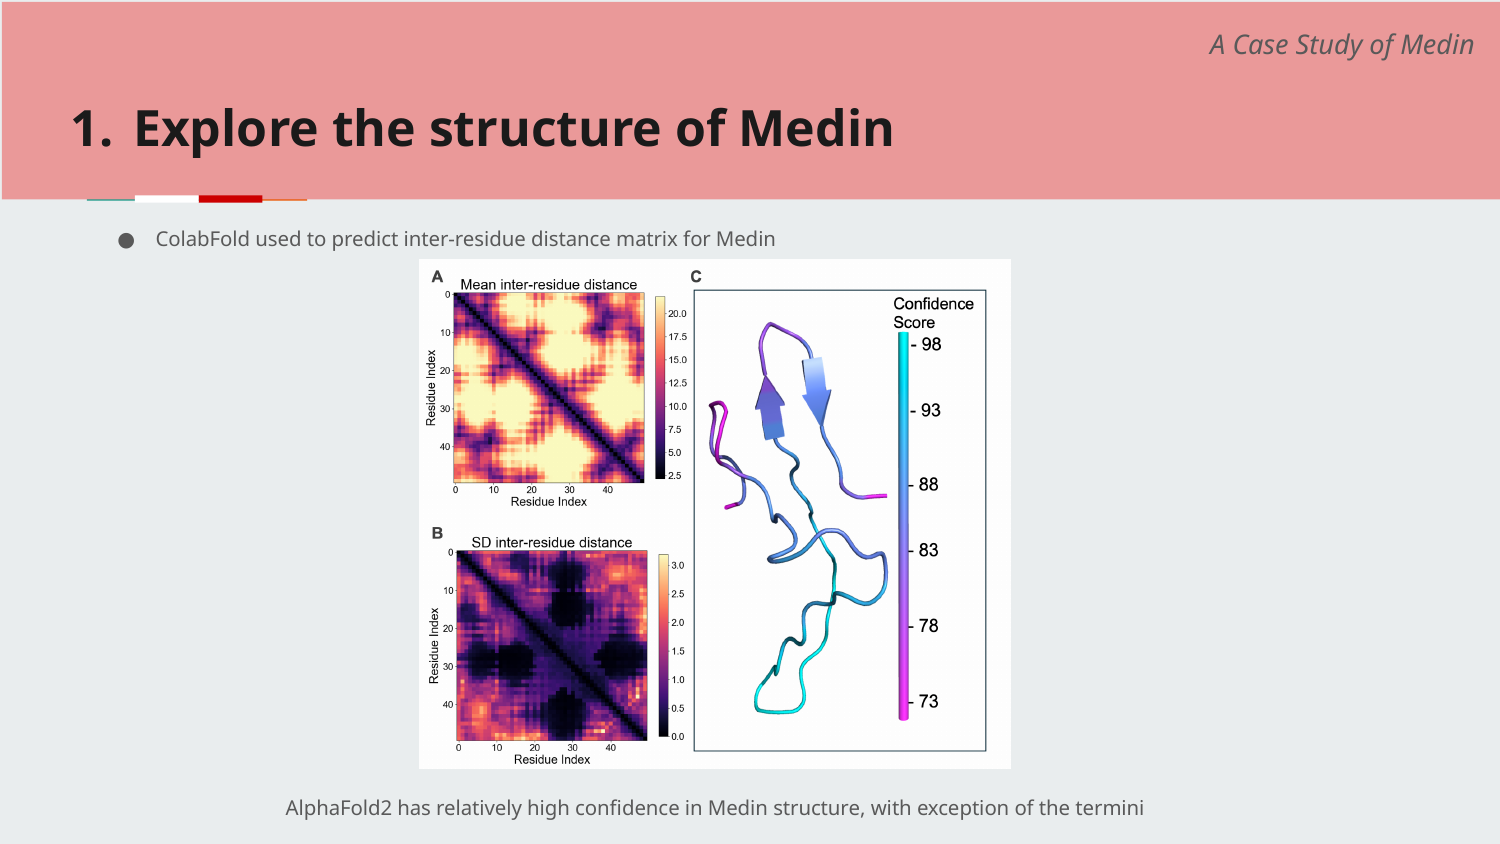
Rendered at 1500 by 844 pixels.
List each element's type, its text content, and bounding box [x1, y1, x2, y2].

list ColabFold used to predict inter-residue distance matrix for Medin [84, 199, 1346, 266]
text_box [134, 195, 263, 203]
picture [418, 259, 1011, 769]
text_box A Case Study of Medin [1064, 12, 1490, 55]
text_box Explore the structure of Medin [43, 51, 1387, 153]
text_box [1, 1, 1500, 200]
list AlphaFold2 has relatively high confidence in Medin structure, with exception of the termini [84, 768, 1346, 835]
